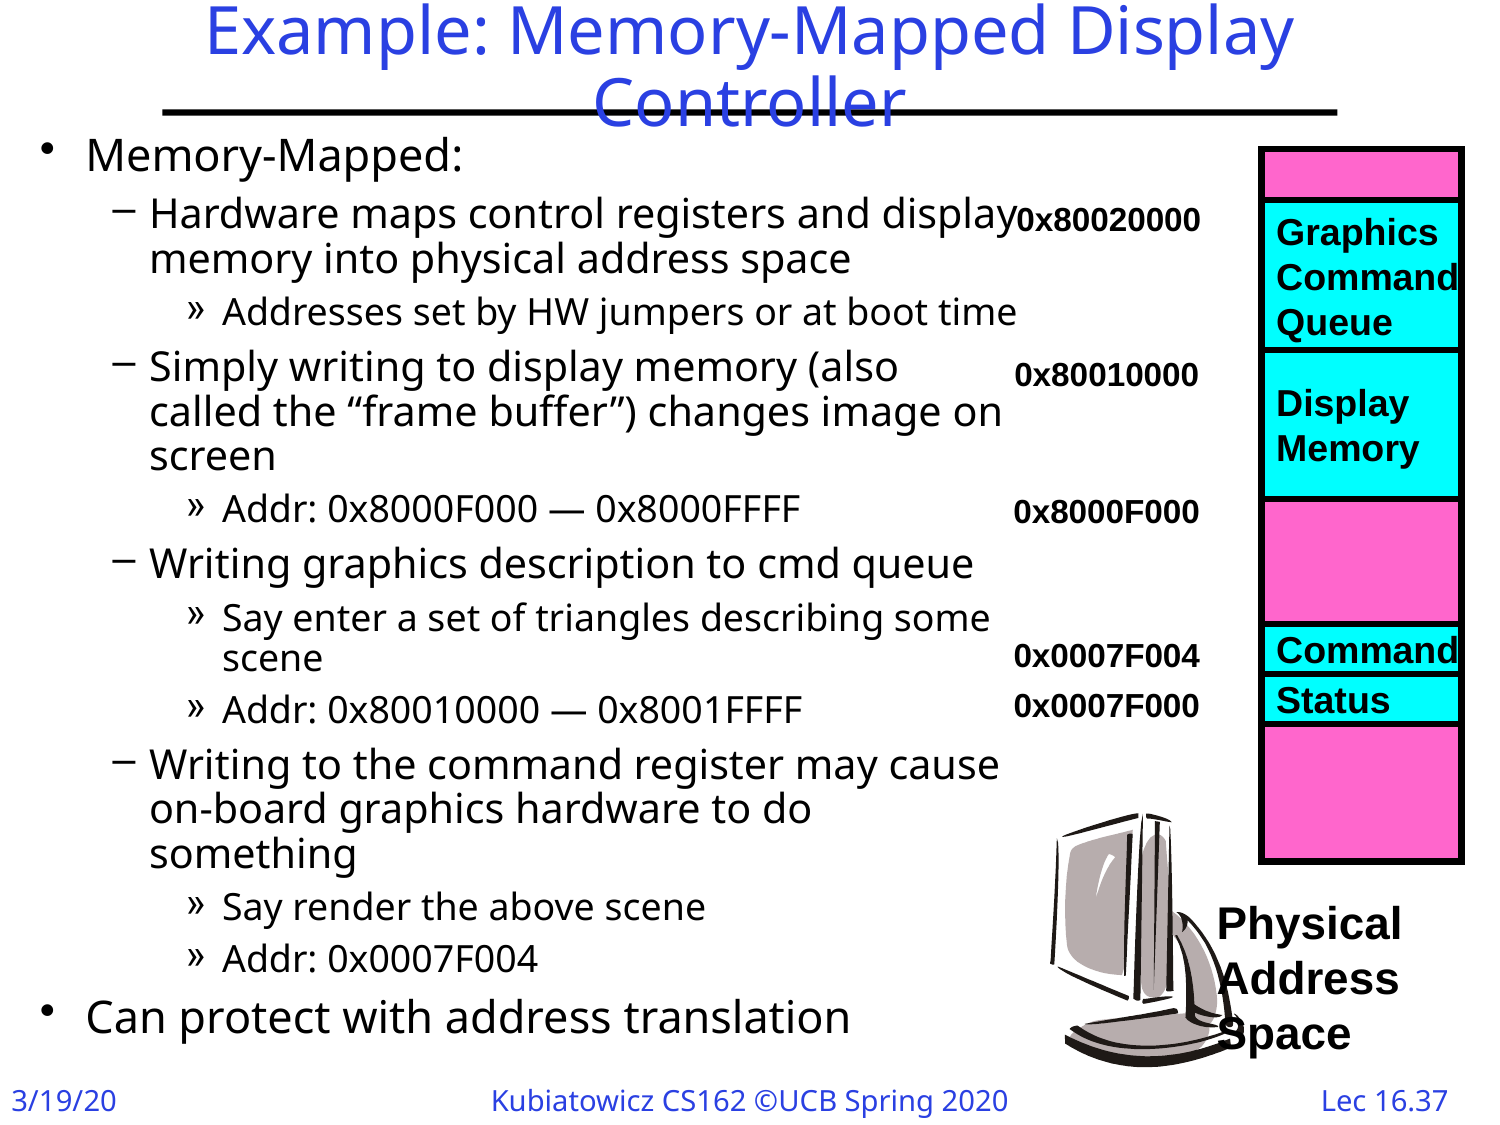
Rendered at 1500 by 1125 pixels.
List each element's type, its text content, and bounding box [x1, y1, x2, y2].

list Memory-Mapped: Hardware maps control registers and display memory into physical address space Addresses set by HW jumpers or at boot time Simply writing to display memory (also called the “frame buffer”) changes image on screen Addr: 0x8000F000 — 0x8000FFFF Writing graphics description to cmd queue Say enter a set of triangles describing some scene Addr: 0x80010000 — 0x8001FFFF Writing to the command register may cause on-board graphics hardware to do something Say render the above scene Addr: 0x0007F004 Can protect with address translation [24, 125, 1038, 1088]
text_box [1034, 148, 1463, 1068]
title Example: Memory-Mapped Display Controller [24, 24, 1475, 113]
